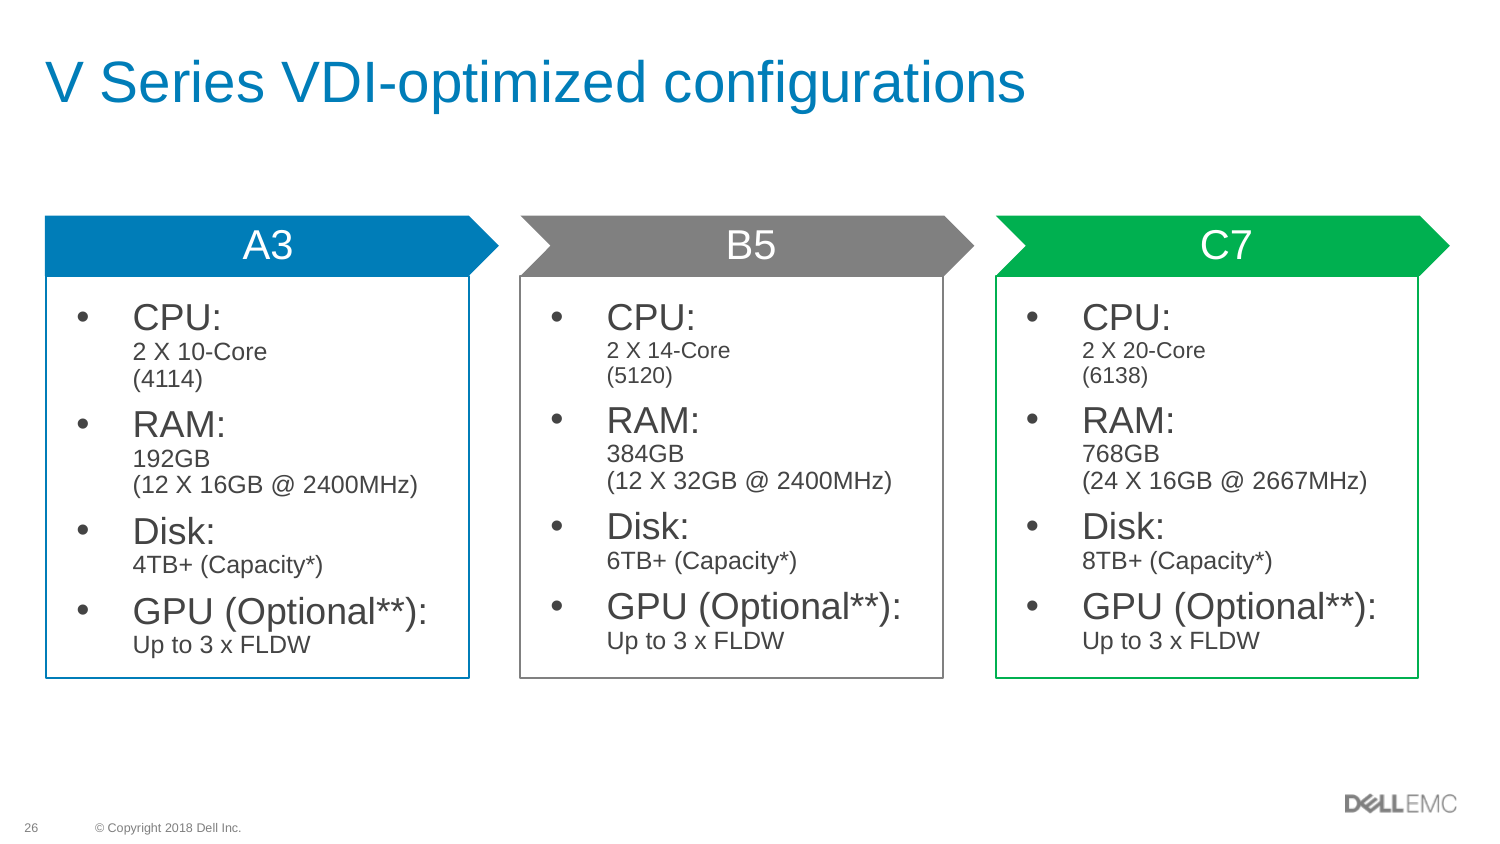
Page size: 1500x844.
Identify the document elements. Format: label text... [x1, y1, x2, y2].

text_box CPU: 2 X 10-Core (4114) RAM: 192GB (12 X 16GB @ 2400MHz) Disk: 4TB+ (Capacity*) GPU (Optional**): Up to 3 x FLDW [46, 275, 469, 678]
title V Series VDI-optimized configurations [45, 44, 1350, 123]
text_box C7 [995, 215, 1450, 276]
text_box B5 [520, 215, 975, 276]
picture [1345, 793, 1457, 814]
text_box CPU: 2 X 20-Core (6138) RAM: 768GB (24 X 16GB @ 2667MHz) Disk: 8TB+ (Capacity*) GPU (Optional**): Up to 3 x FLDW [995, 275, 1419, 678]
text_box CPU: 2 X 14-Core (5120) RAM: 384GB (12 X 32GB @ 2400MHz) Disk: 6TB+ (Capacity*) GPU (Optional**): Up to 3 x FLDW [520, 275, 943, 678]
text_box A3 [44, 215, 499, 276]
